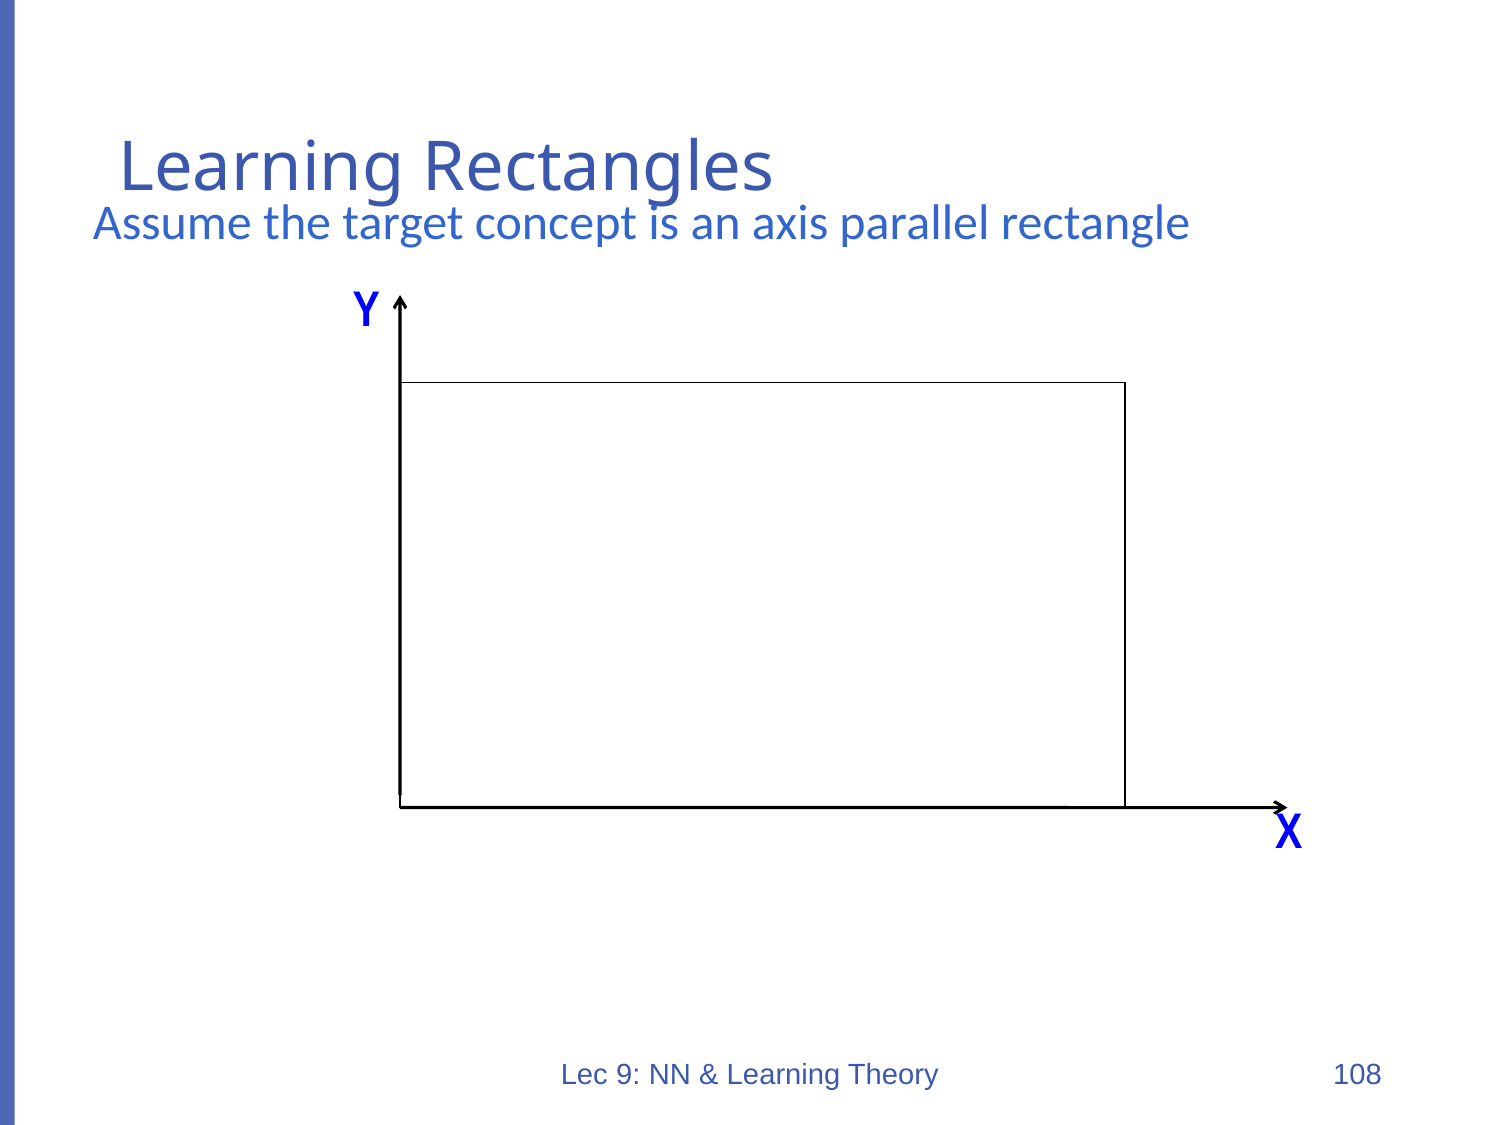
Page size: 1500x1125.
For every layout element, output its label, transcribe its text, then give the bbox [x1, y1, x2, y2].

text_box [395, 295, 408, 796]
text_box X [1260, 791, 1318, 867]
text_box Y [337, 269, 395, 345]
slide_number 108 [1059, 1042, 1397, 1103]
title Learning Rectangles [103, 59, 1397, 278]
text_box [399, 382, 1125, 807]
footer Lec 9: NN & Learning Theory [496, 1042, 1004, 1103]
text_box Assume the target concept is an axis parallel rectangle [78, 181, 1216, 257]
